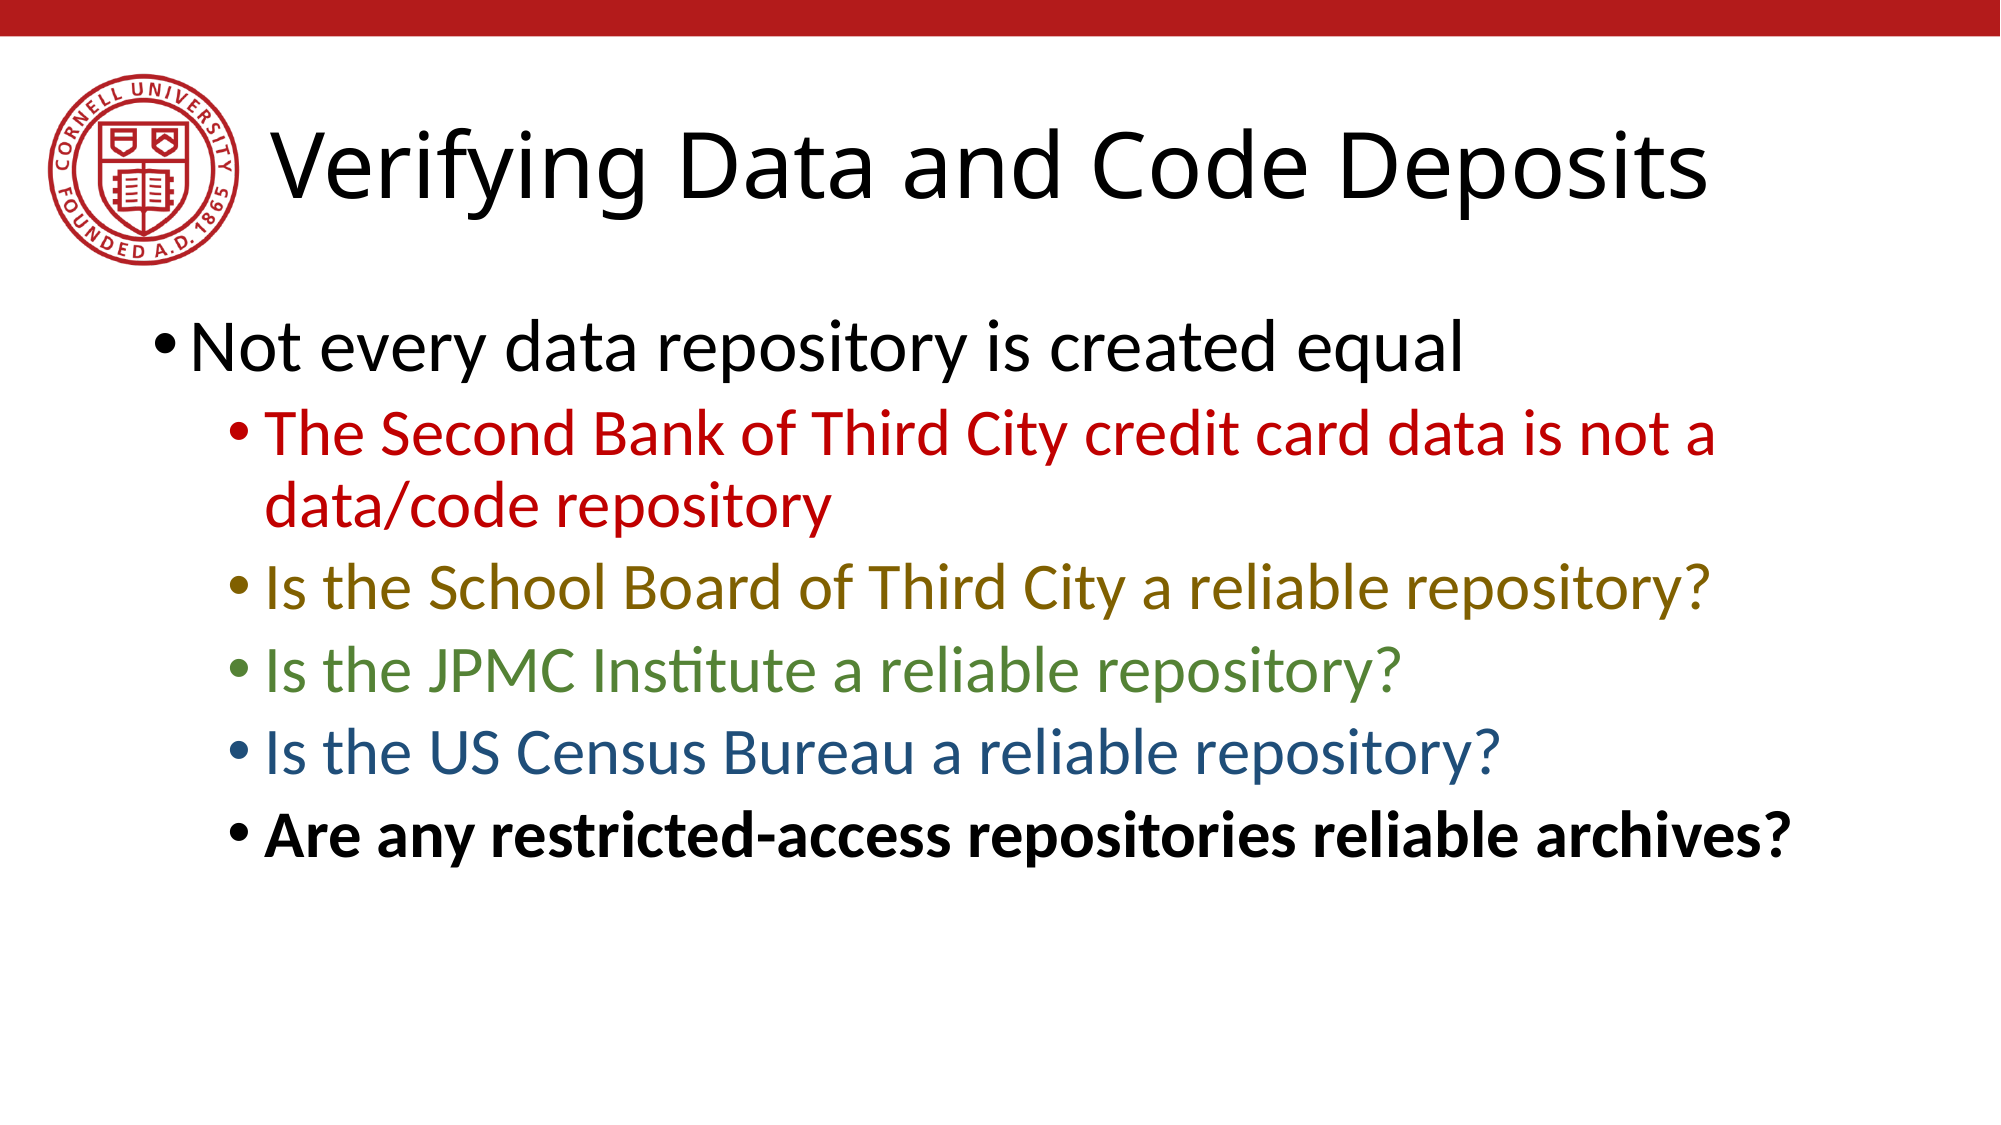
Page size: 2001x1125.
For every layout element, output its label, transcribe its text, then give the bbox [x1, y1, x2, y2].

title Verifying Data and Code Deposits [255, 59, 1860, 278]
picture [39, 65, 255, 274]
list Not every data repository is created equal The Second Bank of Third City credit card data is not a data/code repository Is the School Board of Third City a reliable repository? Is the JPMC Institute a reliable repository? Is the US Census Bureau a reliable repository? Are any restricted-access repositories reliable archives? [137, 299, 1863, 1014]
